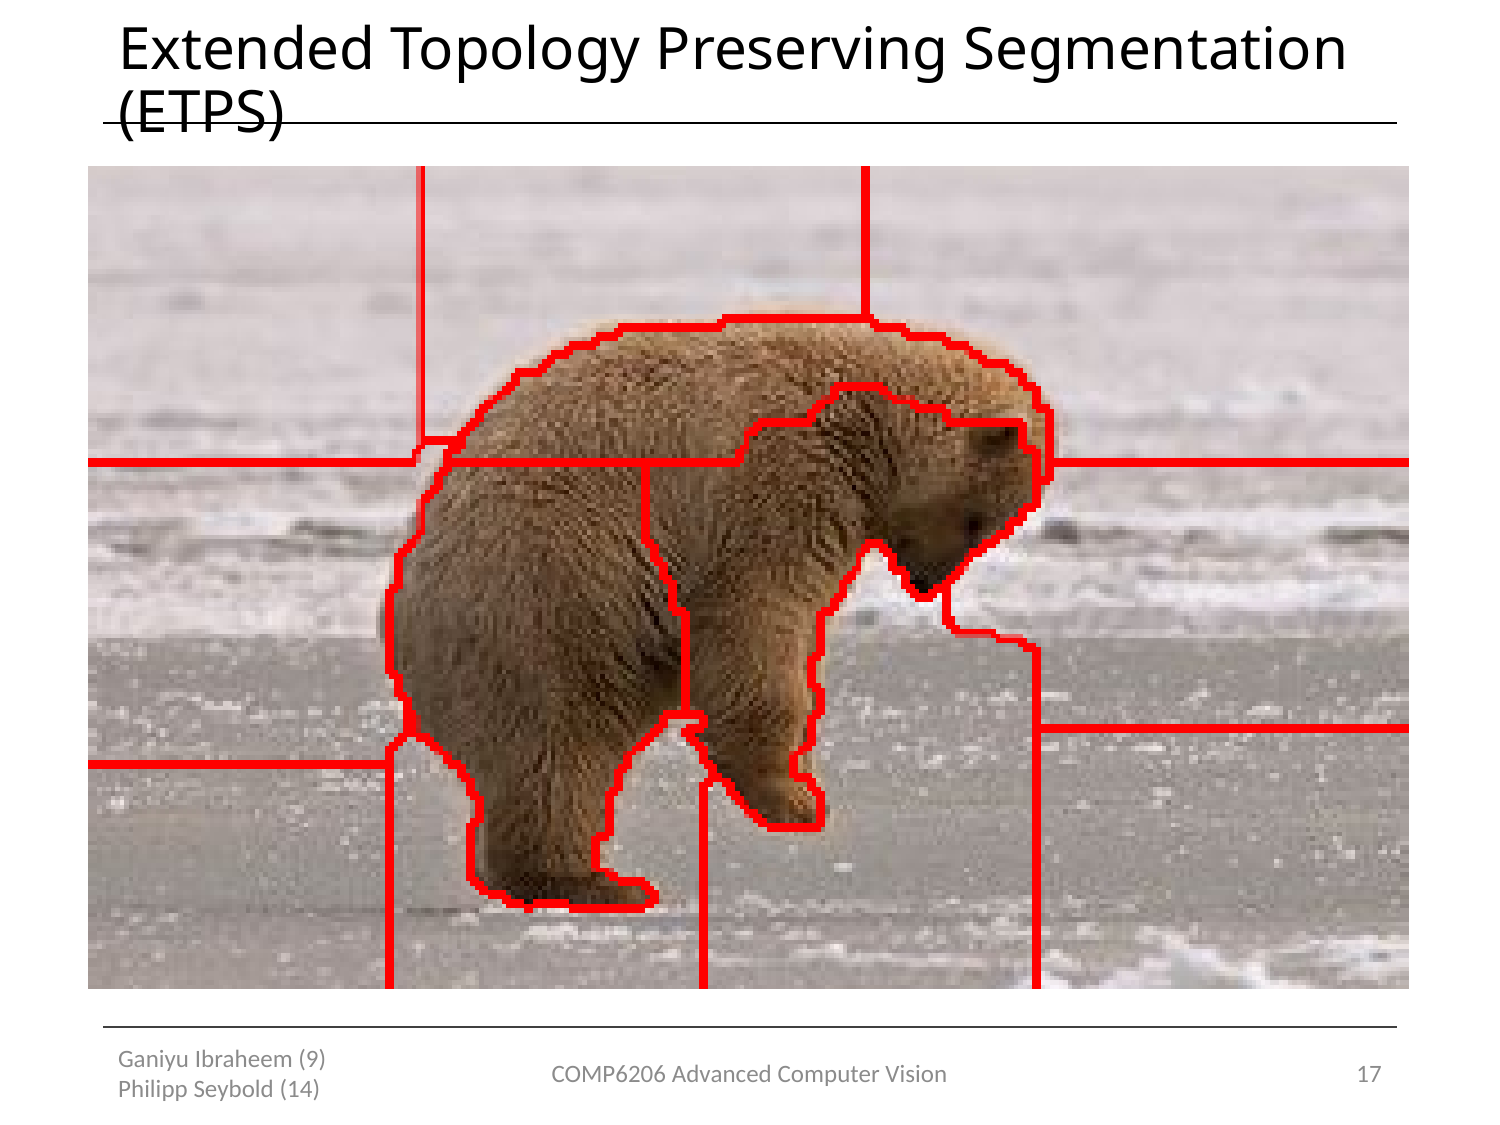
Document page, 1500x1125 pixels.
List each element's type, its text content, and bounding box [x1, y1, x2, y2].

slide_number 17 [1059, 1042, 1397, 1103]
picture [70, 148, 1430, 1008]
slide_number Ganiyu Ibraheem (9) Philipp Seybold (14) [103, 1042, 358, 1103]
title Extended Topology Preserving Segmentation (ETPS) [103, 41, 1397, 124]
footer COMP6206 Advanced Computer Vision [496, 1042, 1004, 1103]
